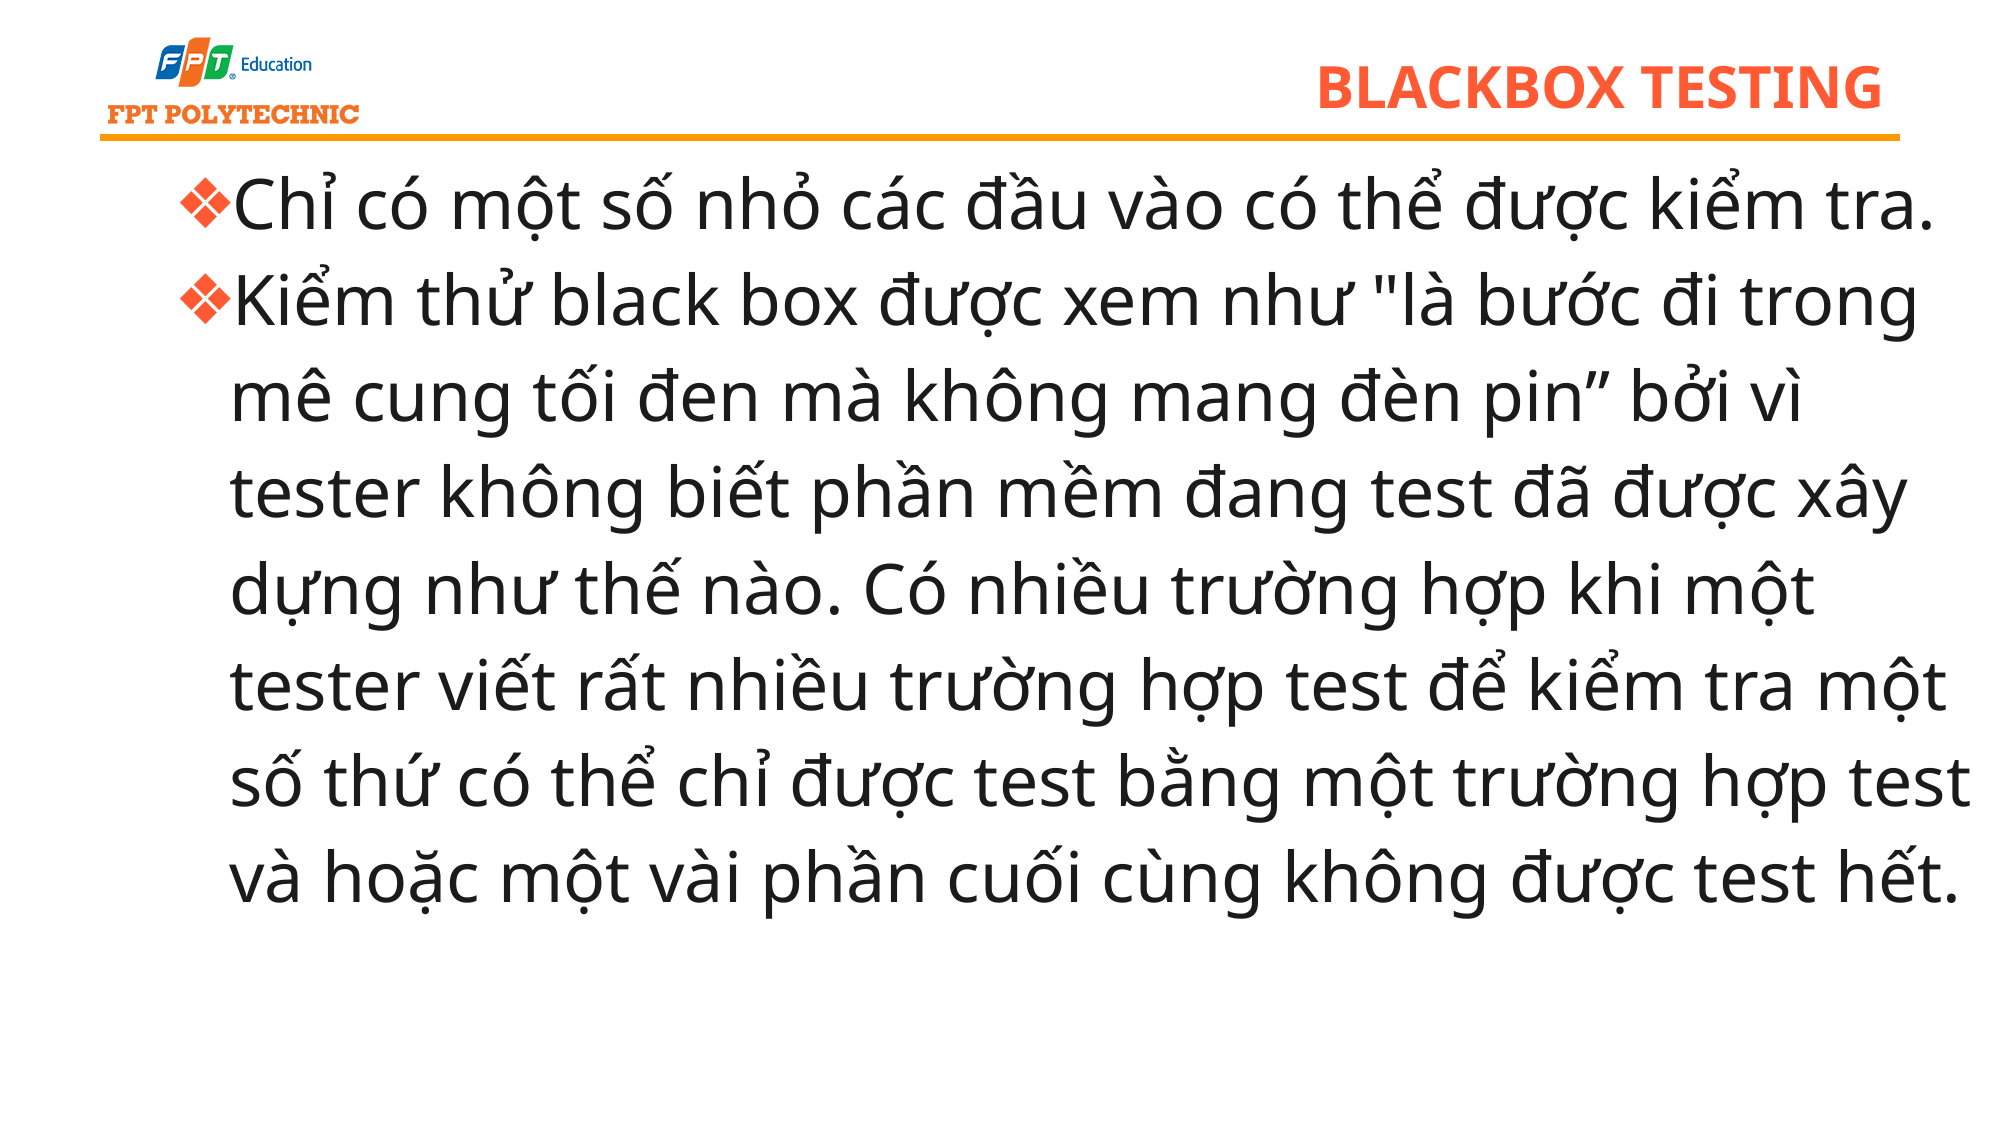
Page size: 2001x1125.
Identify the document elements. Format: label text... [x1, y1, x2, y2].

title blackbox testing [366, 45, 1900, 125]
picture [99, 25, 367, 134]
text_box Chỉ có một số nhỏ các đầu vào có thể được kiểm tra. Kiểm thử black box được xem như "là bước đi trong mê cung tối đen mà không mang đèn pin” bởi vì tester không biết phần mềm đang test đã được xây dựng như thế nào. Có nhiều trường hợp khi một tester viết rất nhiều trường hợp test để kiểm tra một số thứ có thể chỉ được test bằng một trường hợp test và hoặc một vài phần cuối cùng không được test hết. [101, 139, 2000, 986]
